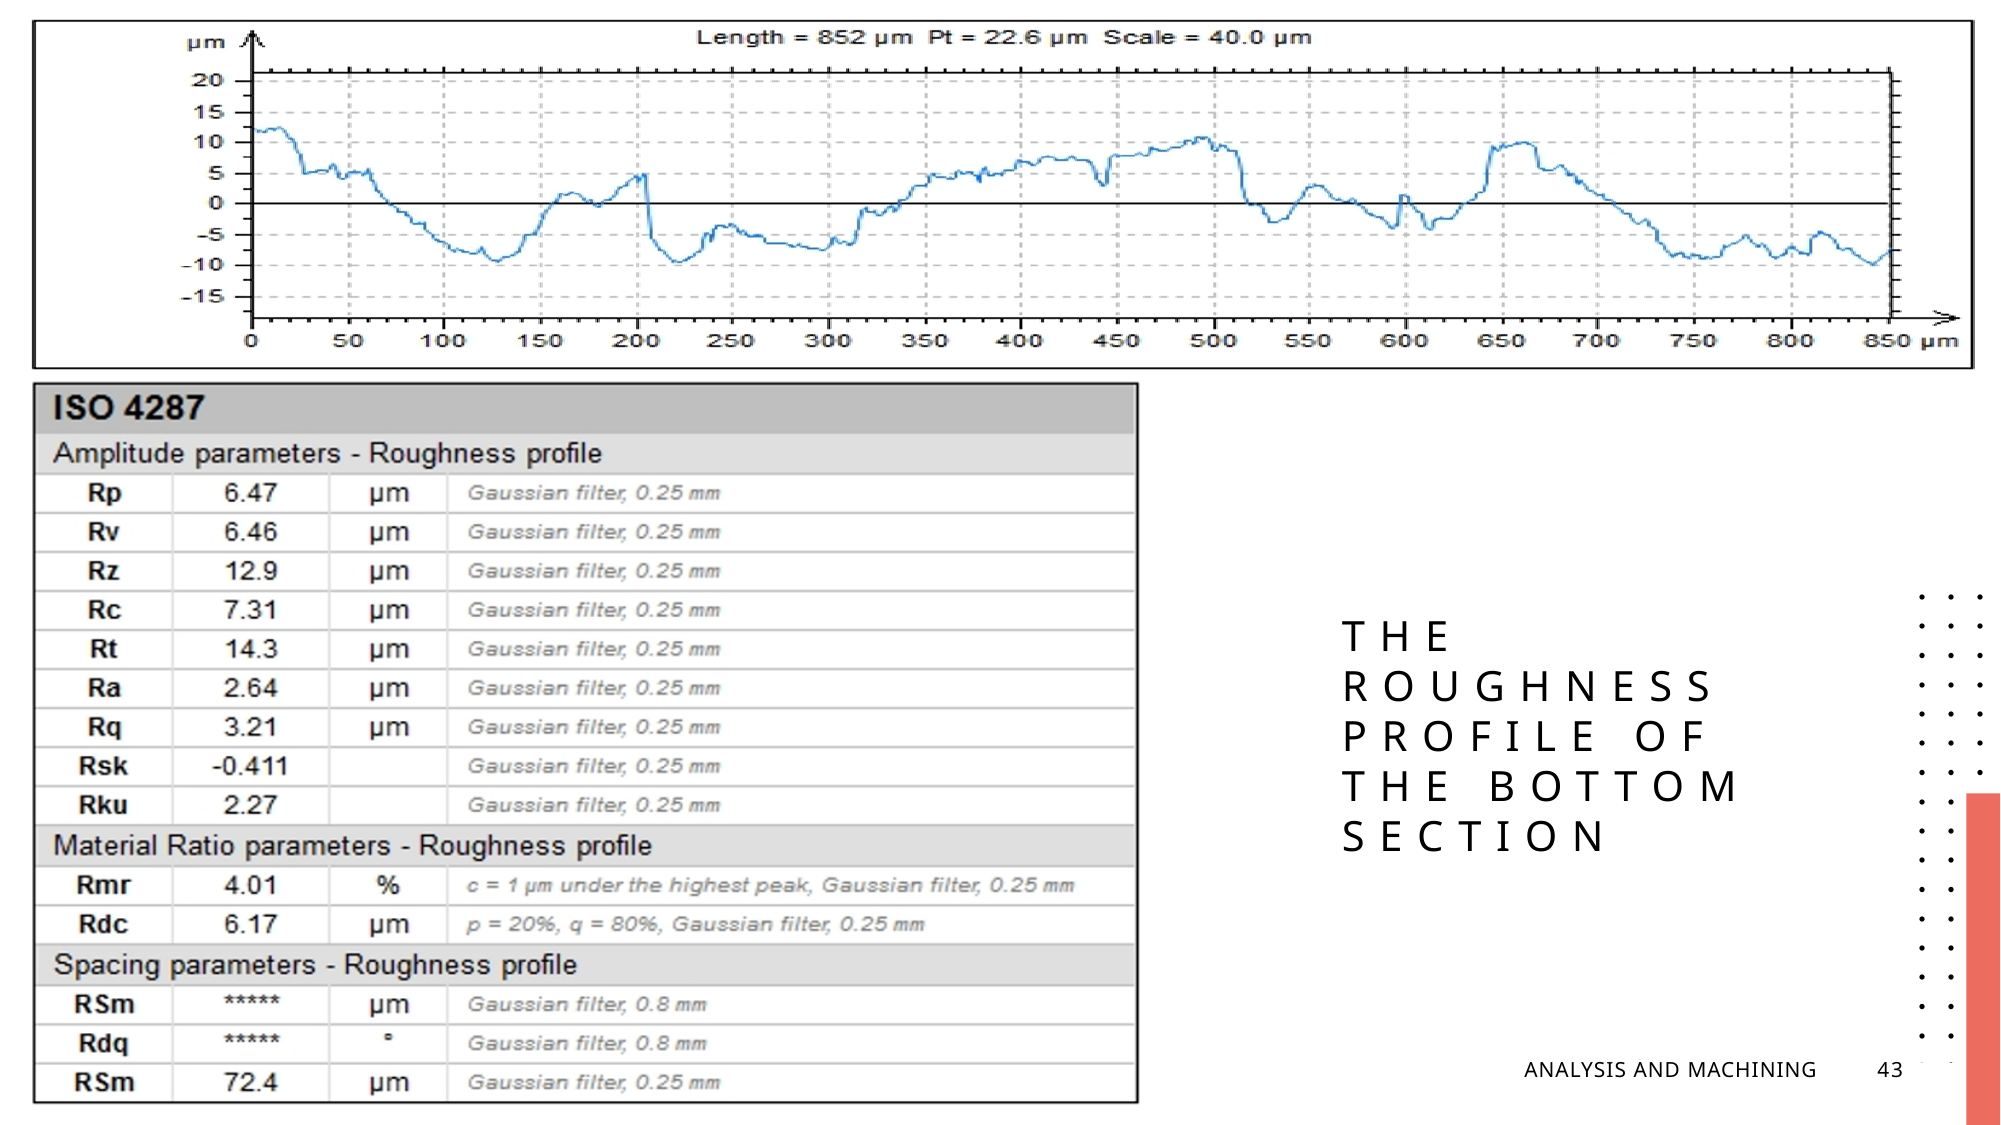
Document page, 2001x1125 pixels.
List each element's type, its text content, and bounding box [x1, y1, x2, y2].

slide_number 43 [1831, 1040, 1919, 1101]
footer ANALYSIS AND MACHINING [1262, 1040, 1831, 1101]
picture [24, 375, 1160, 1112]
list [25, 11, 1983, 376]
picture [1907, 582, 1994, 1064]
title The roughness profile of the bottom section [1326, 631, 1856, 868]
